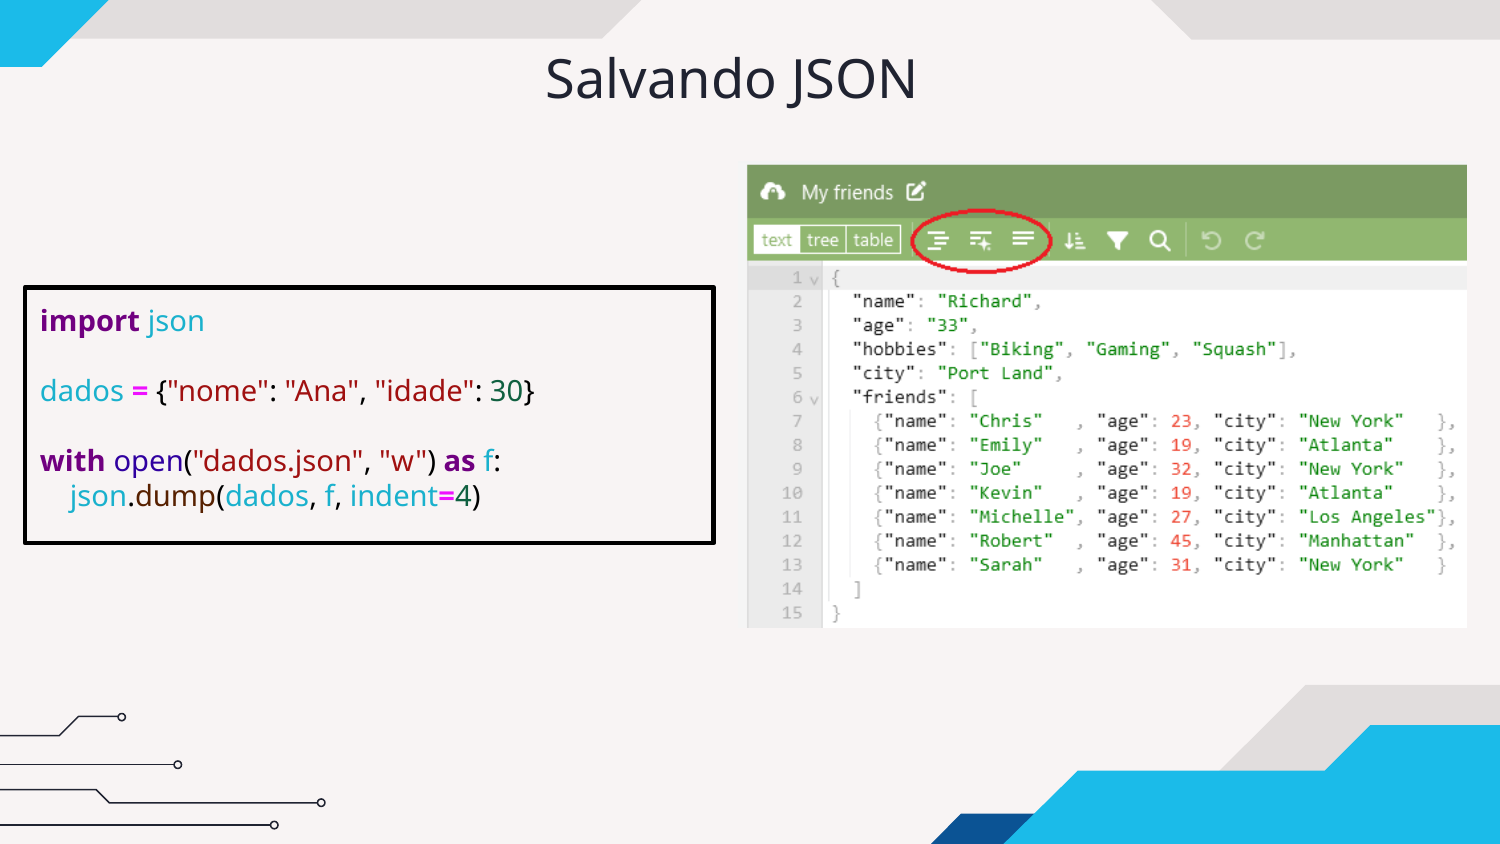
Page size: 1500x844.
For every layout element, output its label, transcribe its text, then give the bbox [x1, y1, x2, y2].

text_box Salvando JSON [201, 28, 1264, 124]
text_box import json dados = {"nome": "Ana", "idade": 30} with open("dados.json", "w") as f: json.dump(dados, f, indent=4) [25, 287, 714, 543]
picture [738, 161, 1467, 628]
